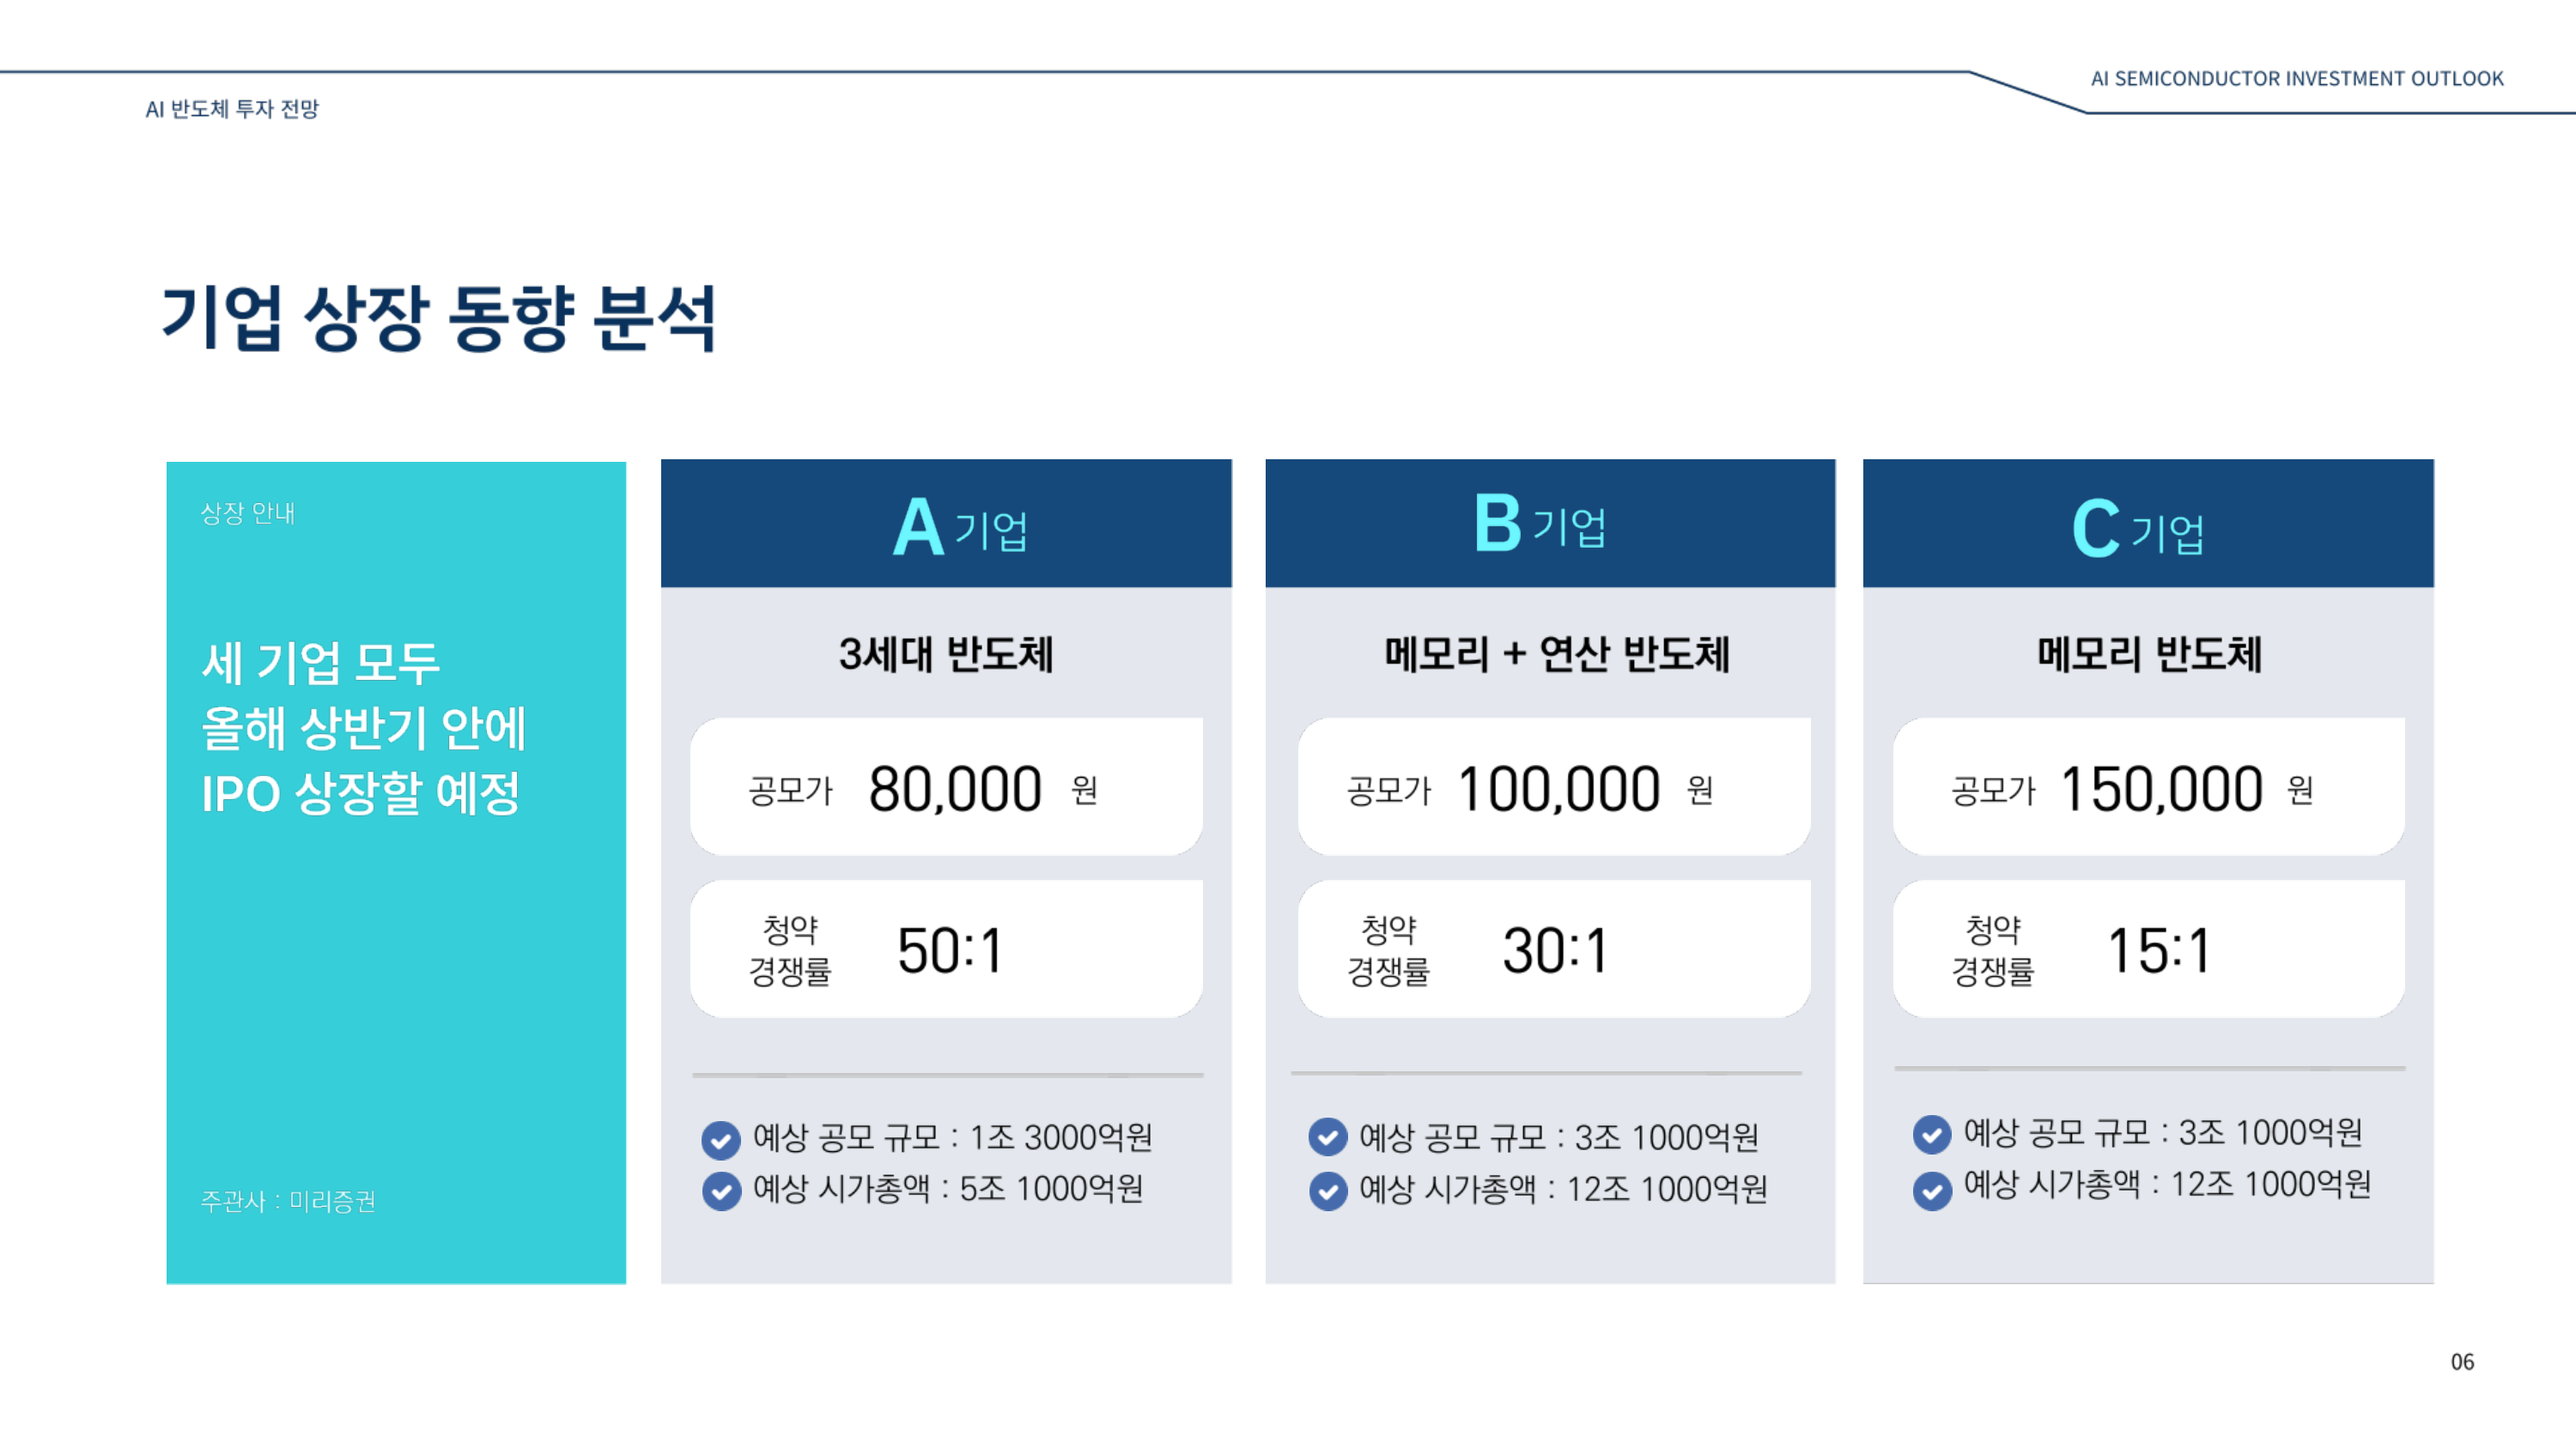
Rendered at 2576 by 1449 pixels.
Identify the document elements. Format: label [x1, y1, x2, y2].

picture [1991, 460, 2221, 597]
text_box [1298, 718, 1811, 856]
picture [143, 91, 331, 135]
picture [1450, 900, 1631, 1001]
text_box [1893, 880, 2406, 1019]
text_box [1863, 459, 1992, 589]
text_box [0, 54, 2576, 120]
picture [197, 1181, 386, 1226]
text_box [661, 459, 811, 589]
picture [1929, 621, 2280, 693]
text_box [988, 459, 1233, 589]
picture [733, 740, 1111, 844]
picture [2053, 900, 2233, 1001]
picture [197, 493, 305, 537]
text_box [2156, 459, 2435, 589]
picture [2088, 62, 2514, 102]
picture [1354, 1113, 1781, 1220]
picture [193, 621, 547, 839]
picture [2403, 1343, 2485, 1381]
text_box [1266, 593, 1838, 1286]
text_box [1566, 459, 1838, 589]
picture [1935, 740, 2327, 844]
text_box [1309, 1117, 1348, 1157]
text_box [661, 594, 1233, 1286]
picture [1332, 740, 1727, 844]
picture [727, 453, 1071, 693]
text_box [1863, 594, 2435, 1286]
text_box [1309, 1172, 1349, 1211]
text_box [1894, 1066, 2407, 1071]
text_box [691, 1073, 1205, 1078]
text_box [702, 1121, 741, 1161]
picture [1326, 449, 1747, 693]
picture [696, 900, 1025, 1002]
text_box [1290, 1071, 1803, 1076]
picture [747, 1113, 1165, 1220]
text_box [690, 880, 1203, 1019]
picture [1294, 905, 1446, 1002]
text_box [1913, 1172, 1953, 1211]
text_box [1298, 880, 1811, 1019]
text_box [702, 1172, 742, 1211]
text_box [1266, 459, 1389, 589]
picture [1958, 1107, 2385, 1215]
text_box [1893, 718, 2406, 856]
text_box [166, 462, 628, 1286]
text_box [1912, 1115, 1953, 1155]
picture [148, 256, 746, 385]
text_box [690, 718, 1203, 856]
picture [1899, 905, 2050, 1002]
